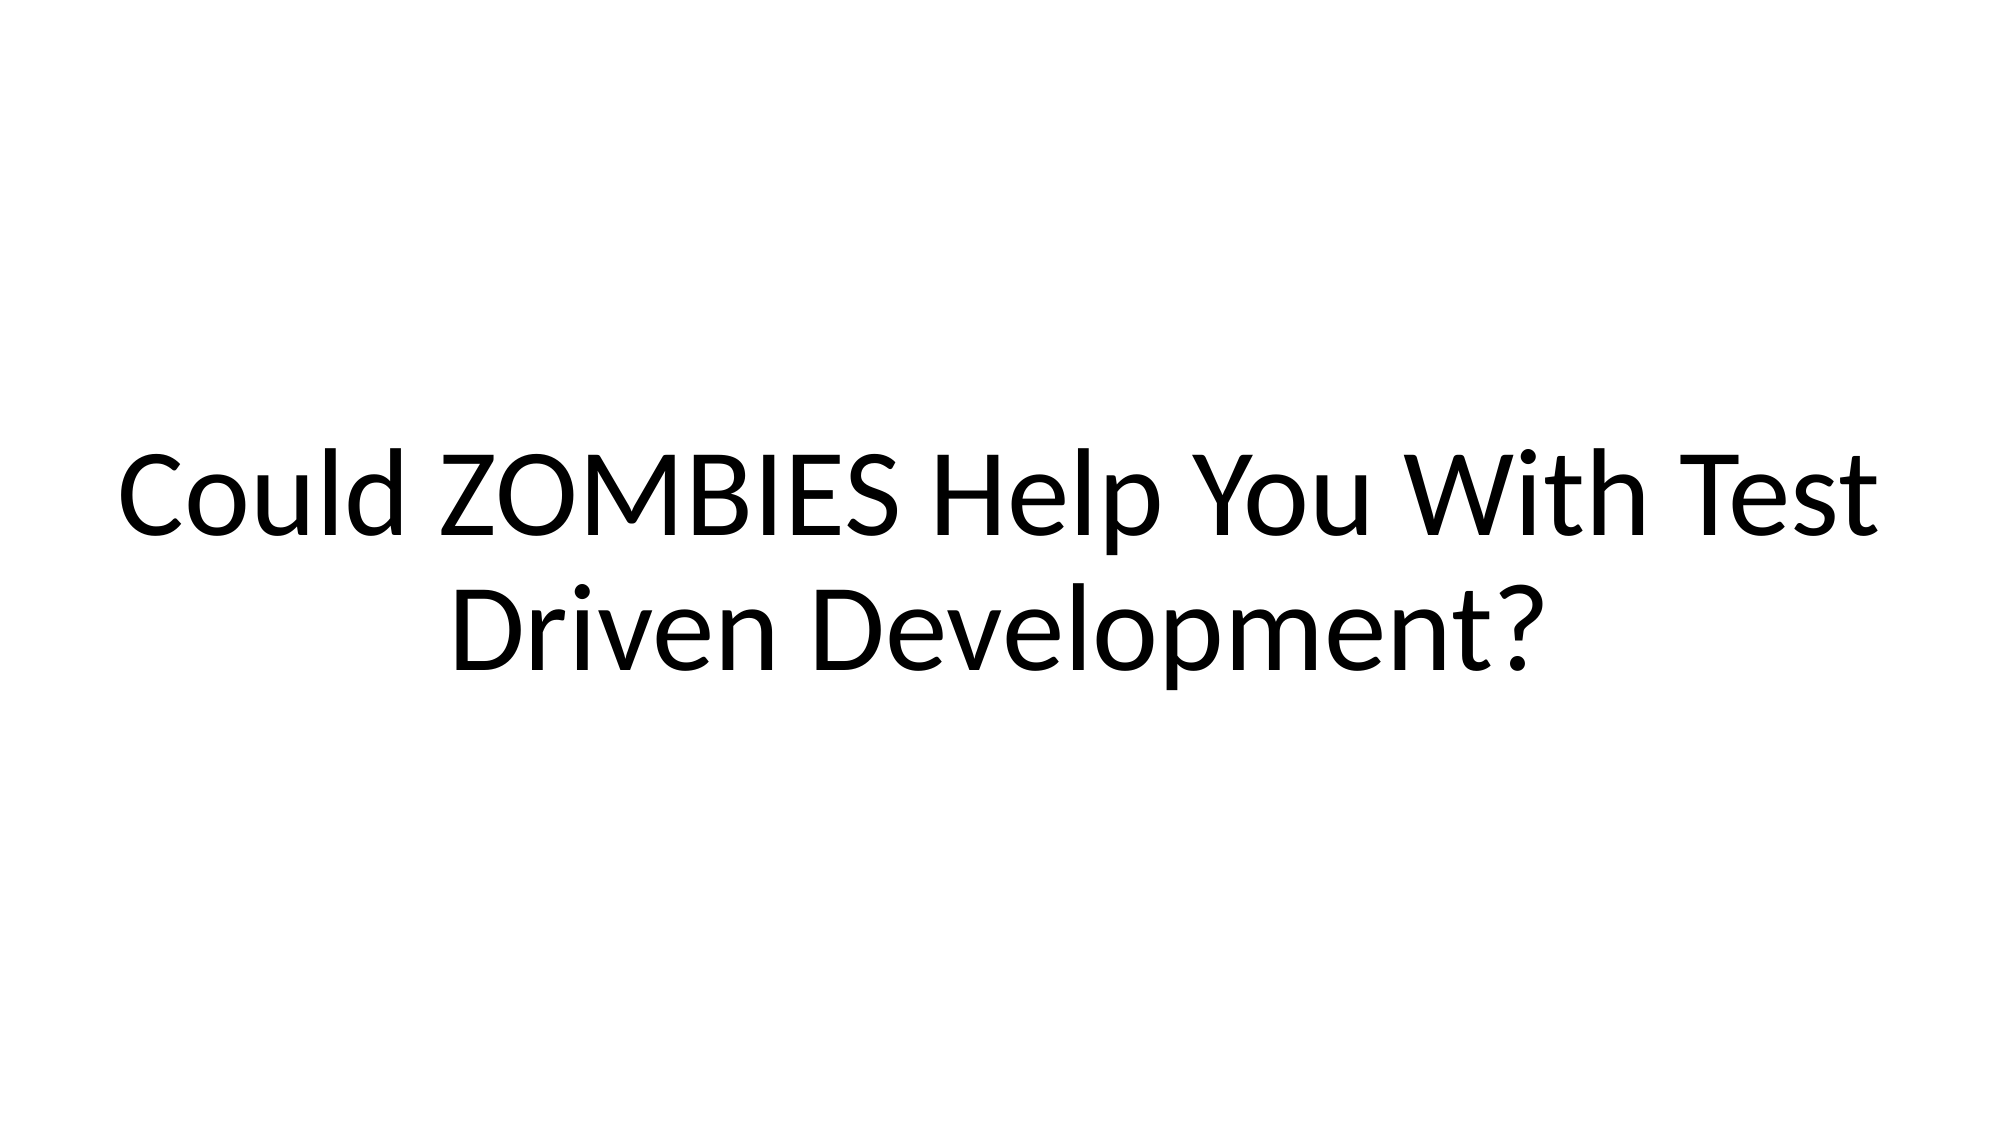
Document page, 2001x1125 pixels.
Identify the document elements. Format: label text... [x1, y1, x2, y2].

title Could ZOMBIES Help You With Test Driven Development? [0, 0, 2000, 1125]
